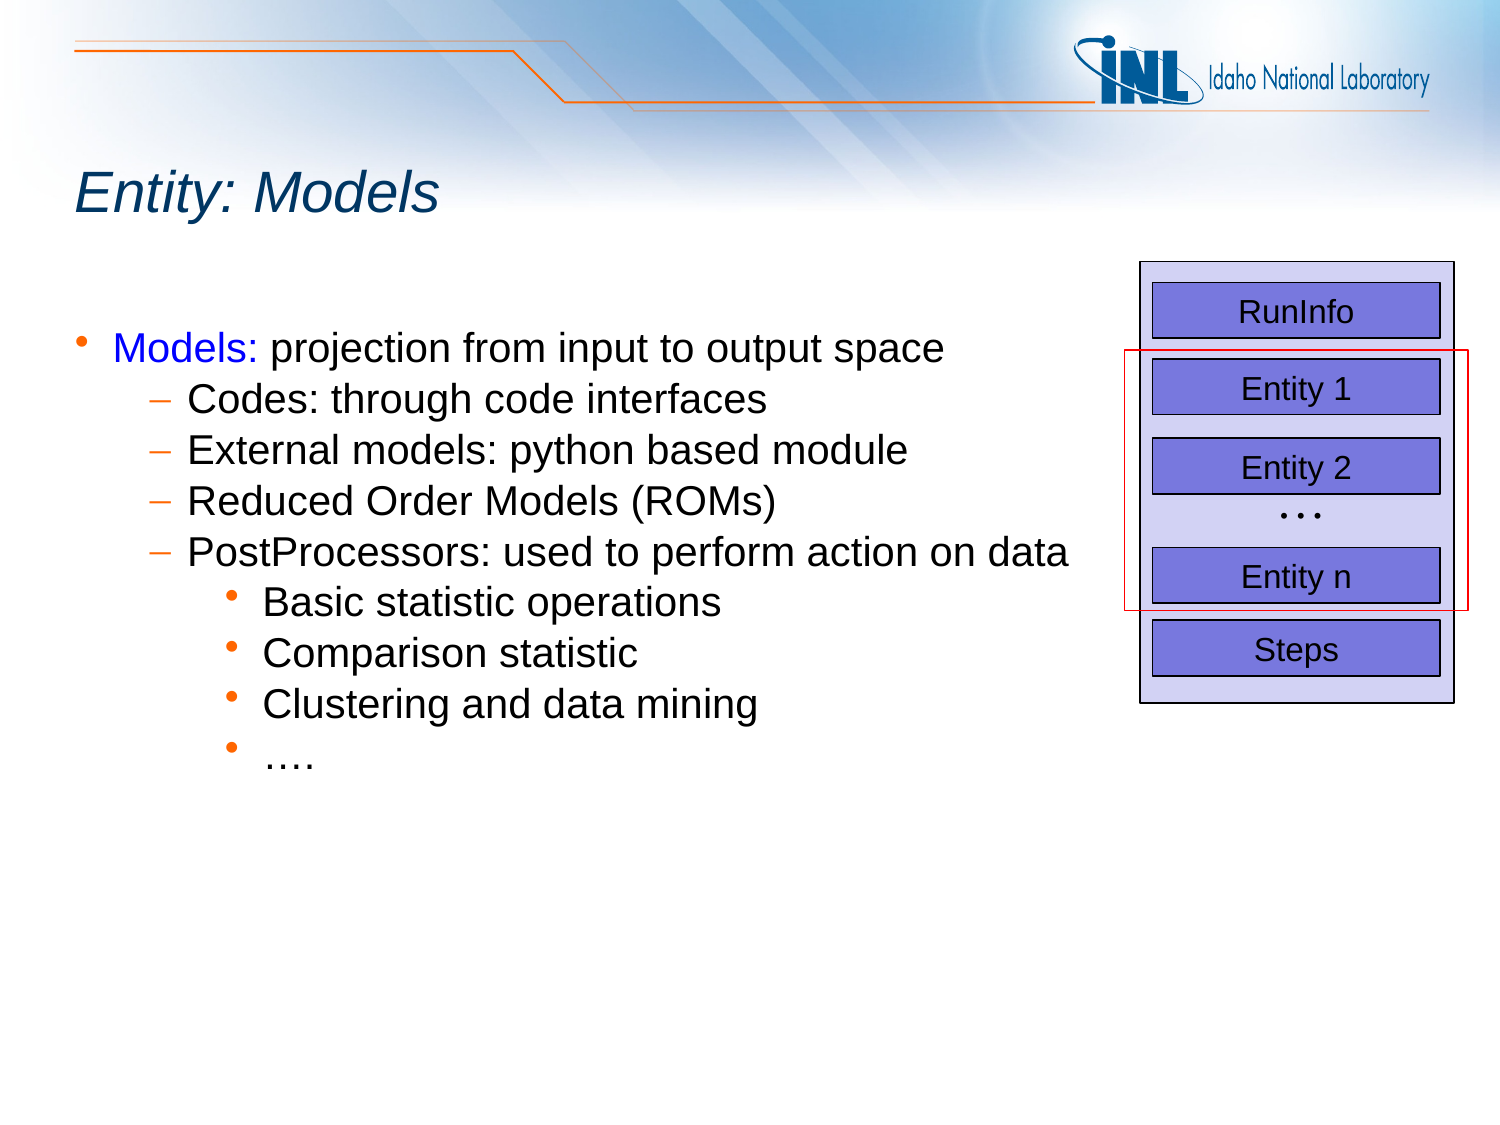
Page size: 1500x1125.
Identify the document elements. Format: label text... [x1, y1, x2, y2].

text_box RunInfo [1152, 282, 1441, 339]
text_box [1139, 261, 1454, 350]
picture [0, 0, 1500, 1125]
text_box Steps [1152, 620, 1441, 676]
text_box [1124, 350, 1468, 611]
title Entity: Models [74, 164, 1426, 227]
text_box [1139, 611, 1454, 703]
list Models: projection from input to output space Codes: through code interfaces External models: python based module Reduced Order Models (ROMs) PostProcessors: used to perform action on data Basic statistic operations Comparison statistic Clustering and data mining …. [74, 261, 1110, 1005]
